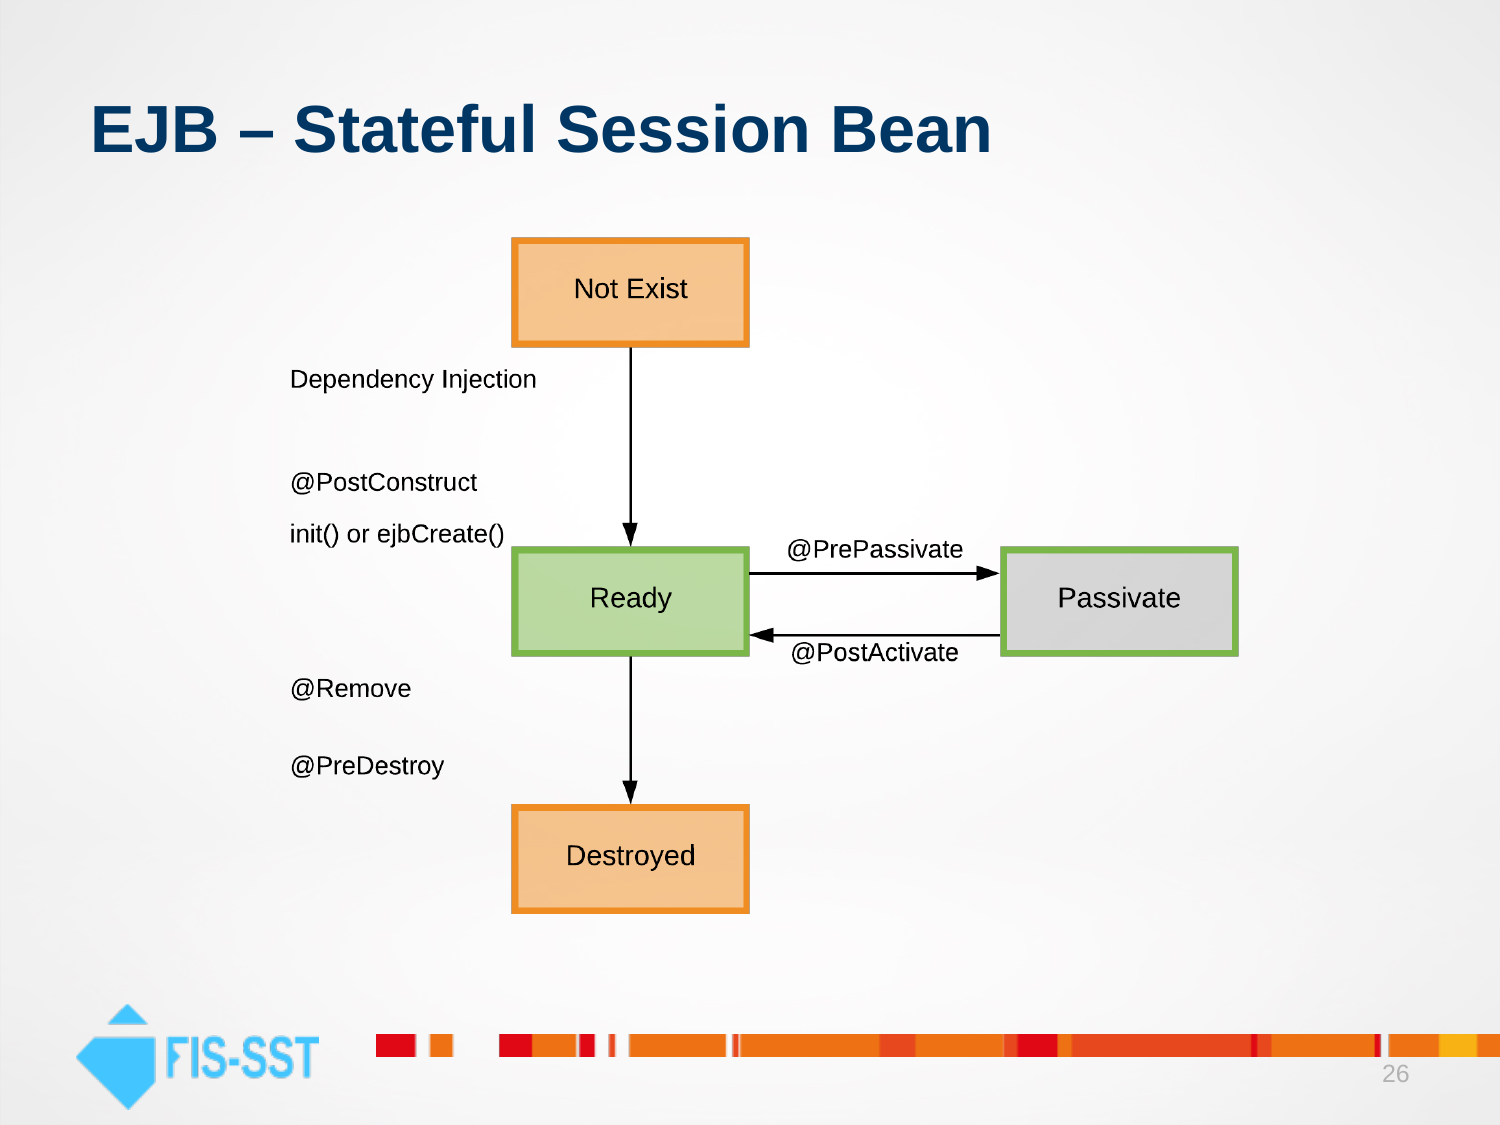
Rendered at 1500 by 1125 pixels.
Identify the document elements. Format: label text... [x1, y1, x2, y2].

title EJB – Stateful Session Bean [75, 78, 1425, 185]
picture [0, 0, 1500, 1125]
slide_number 26 [1074, 1042, 1425, 1103]
